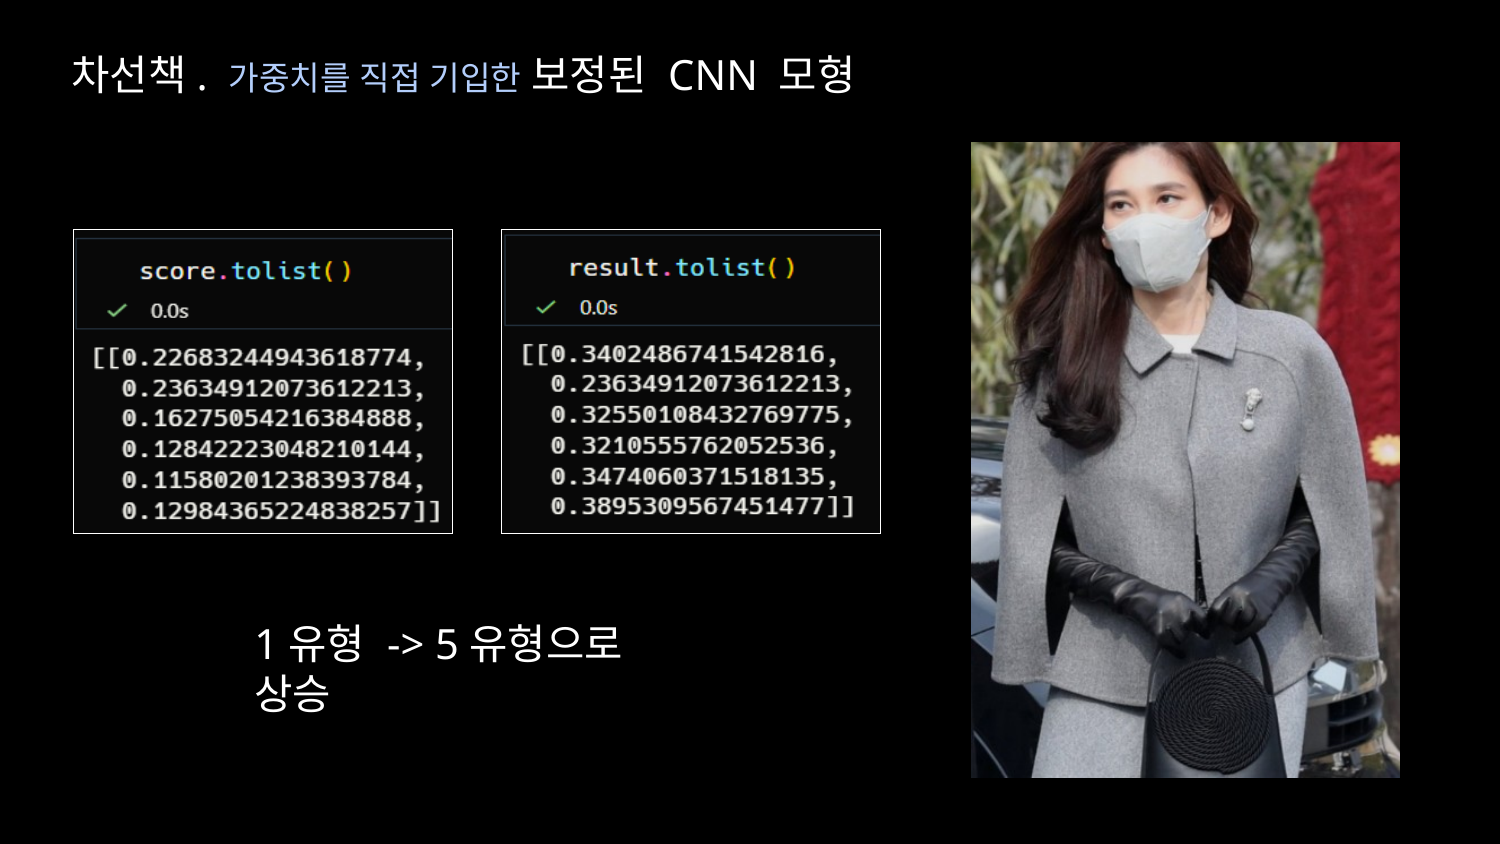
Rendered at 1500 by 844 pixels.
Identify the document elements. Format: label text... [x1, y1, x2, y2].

text_box 차선책. 가중치를 직접 기입한 보정된 CNN 모형 [56, 41, 1111, 107]
picture [970, 141, 1400, 778]
text_box 1유형 -> 5유형으로 상승 [239, 610, 712, 726]
picture [72, 229, 453, 534]
picture [501, 229, 881, 534]
